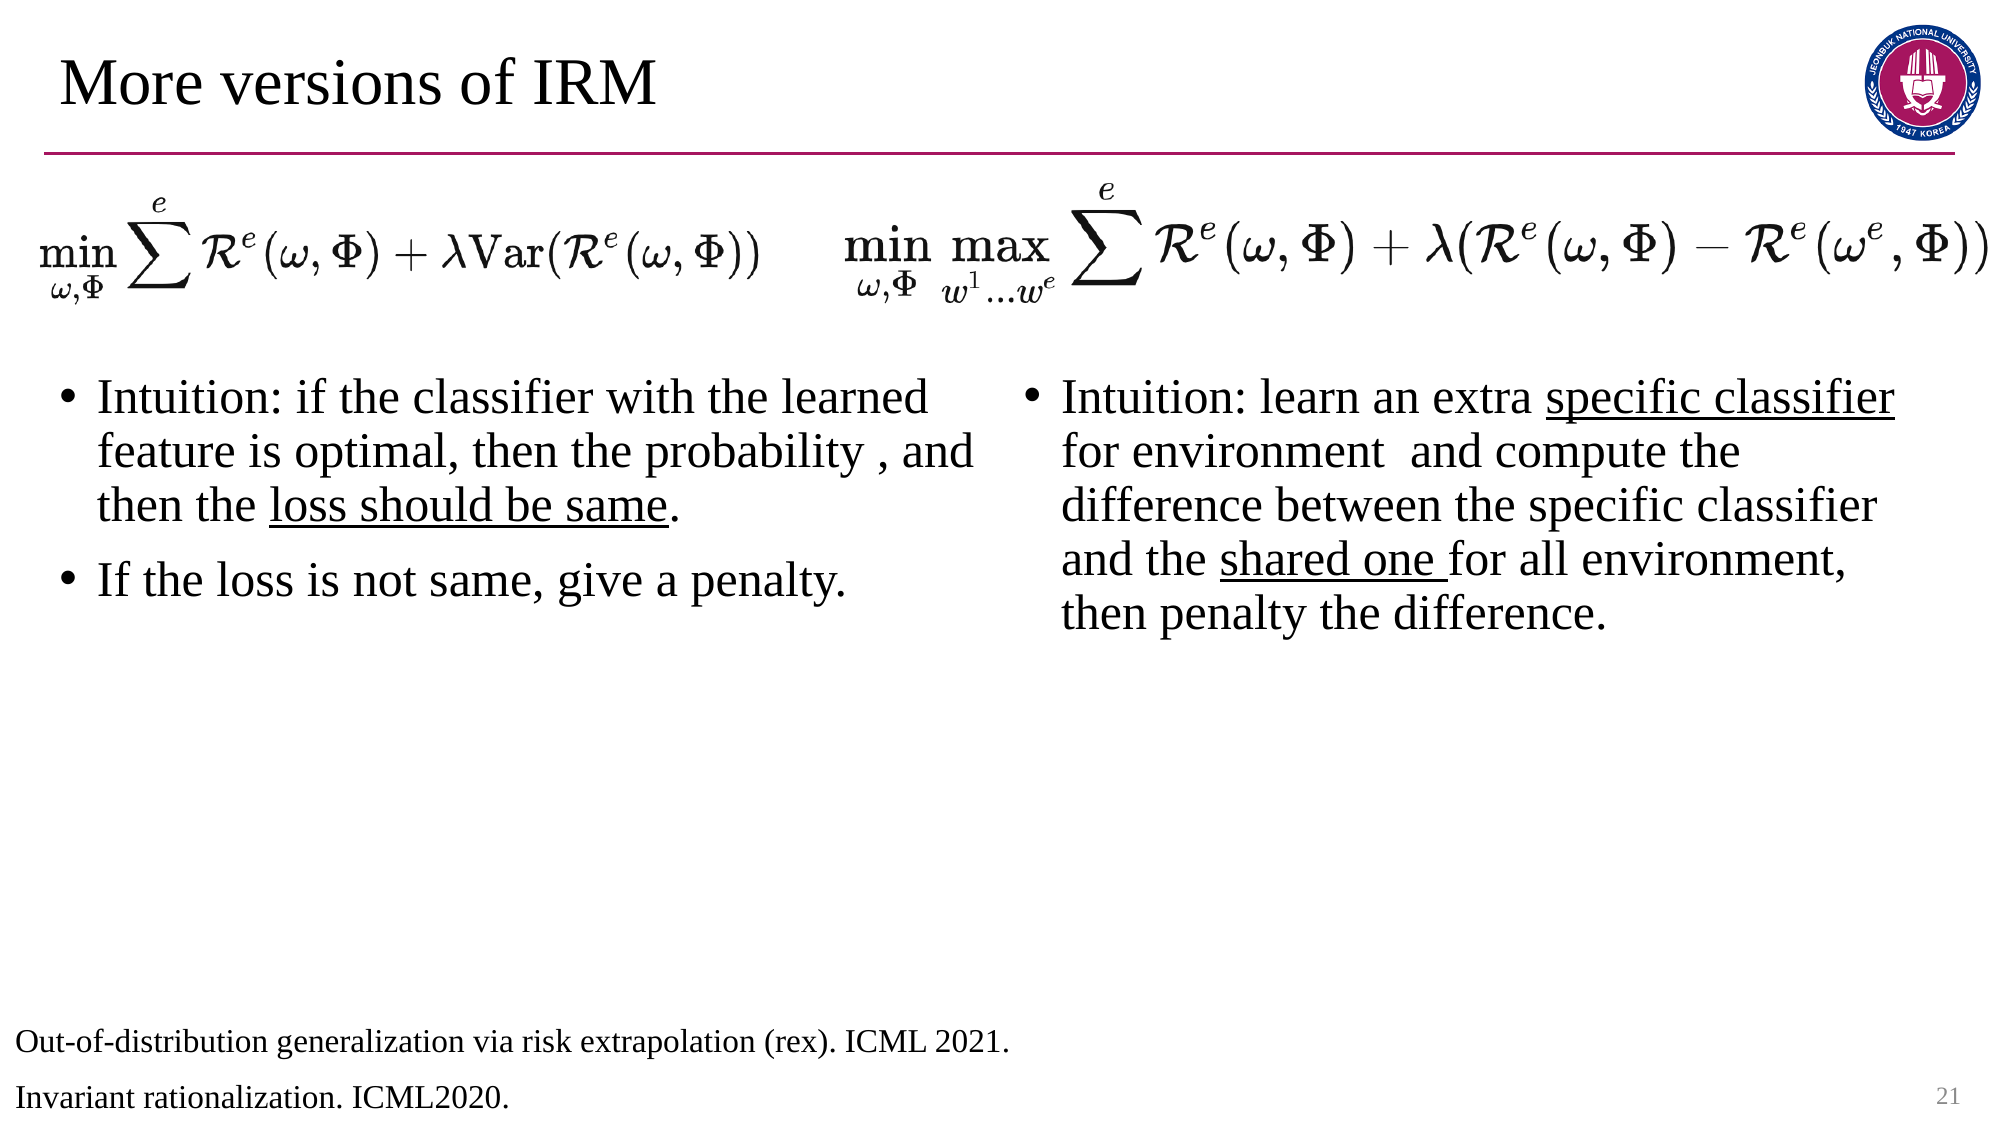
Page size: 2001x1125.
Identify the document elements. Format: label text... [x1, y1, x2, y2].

title More versions of IRM [44, 30, 1841, 136]
picture [795, 160, 2000, 328]
picture [1863, 23, 1982, 142]
text_box [1008, 363, 1956, 904]
list Out-of-distribution generalization via risk extrapolation (rex). ICML 2021. Invariant rationalization. ICML2020. [0, 1016, 1878, 1125]
picture [8, 182, 779, 328]
slide_number 21 [1897, 1065, 2000, 1125]
